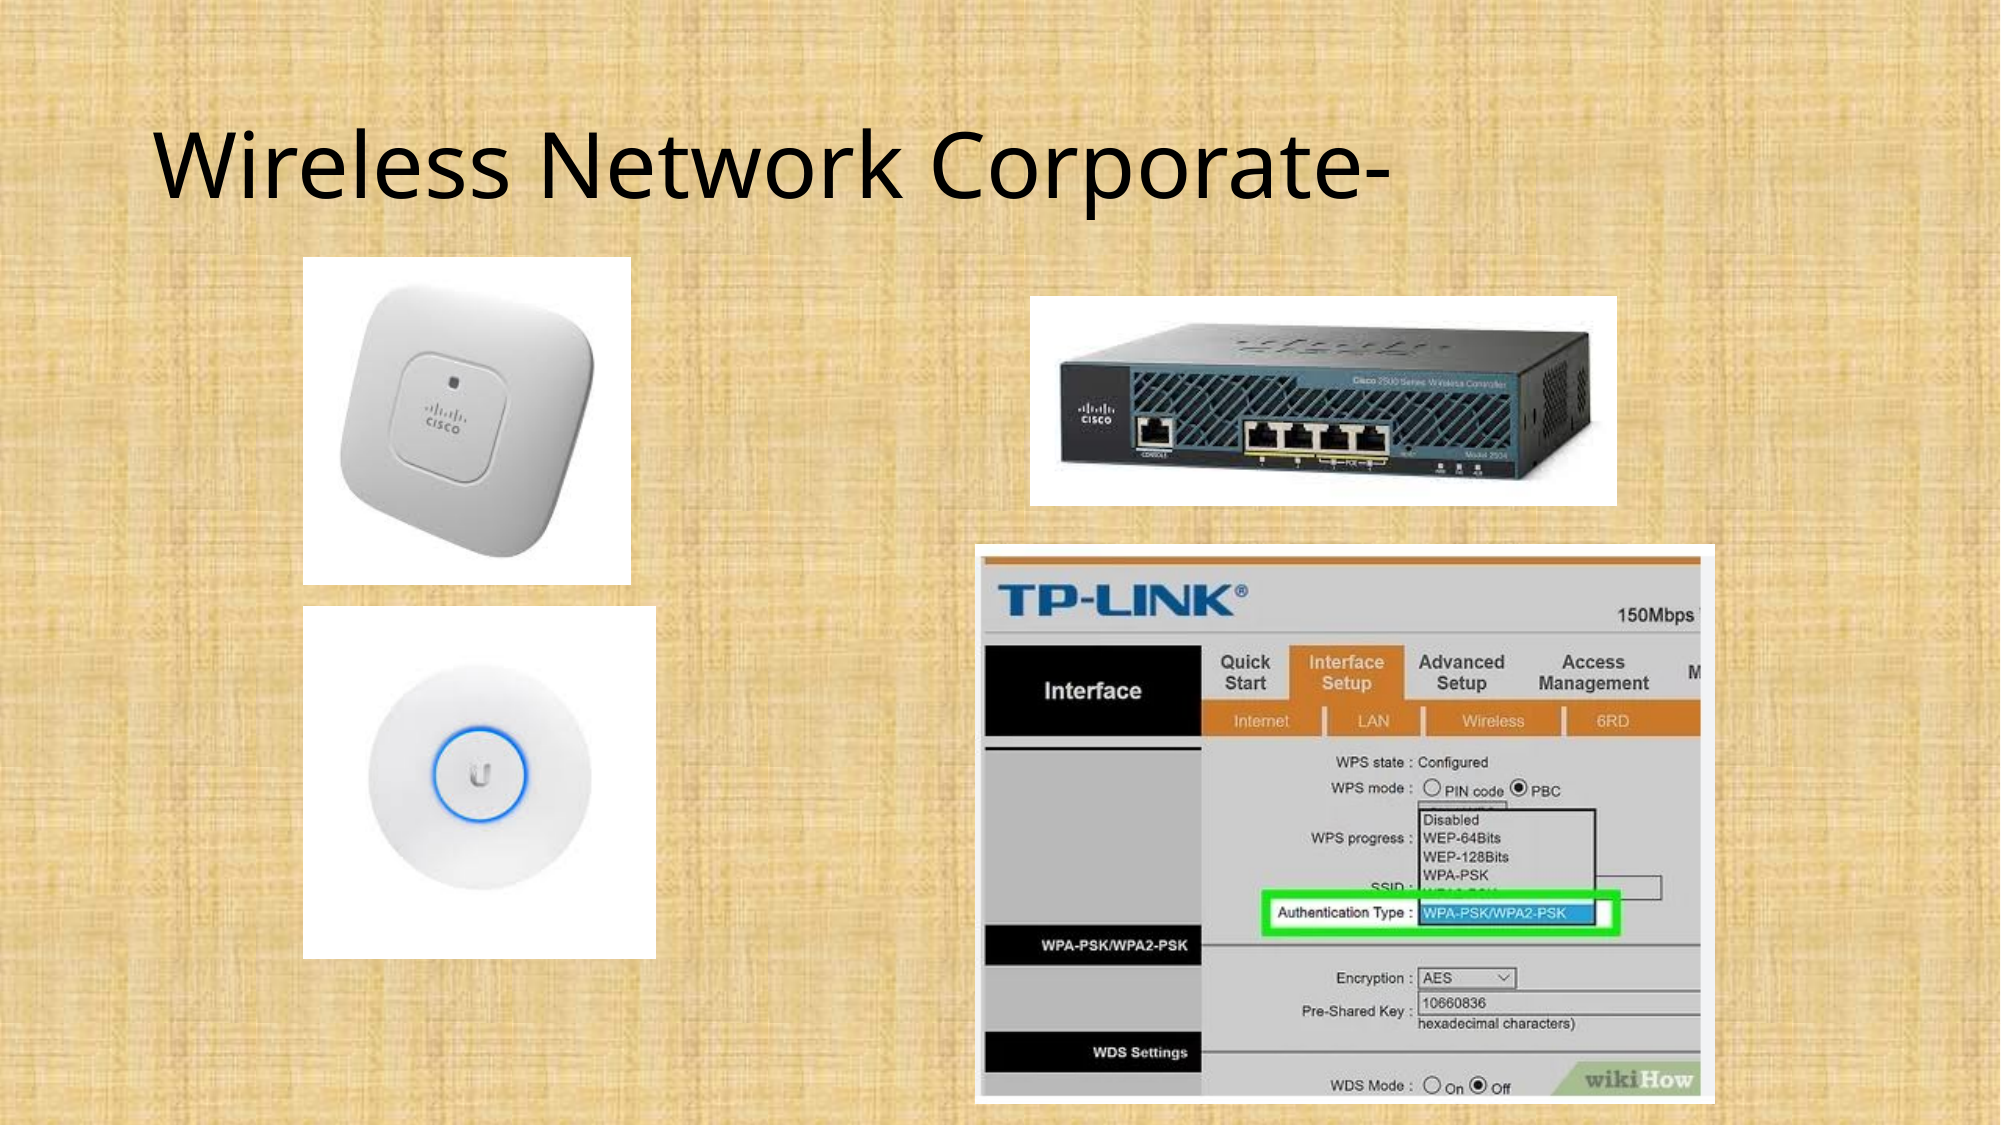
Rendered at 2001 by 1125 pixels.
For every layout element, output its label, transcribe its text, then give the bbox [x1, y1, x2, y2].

picture [0, 0, 2001, 1125]
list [303, 257, 631, 585]
title Wireless Network Corporate- [137, 59, 1863, 278]
